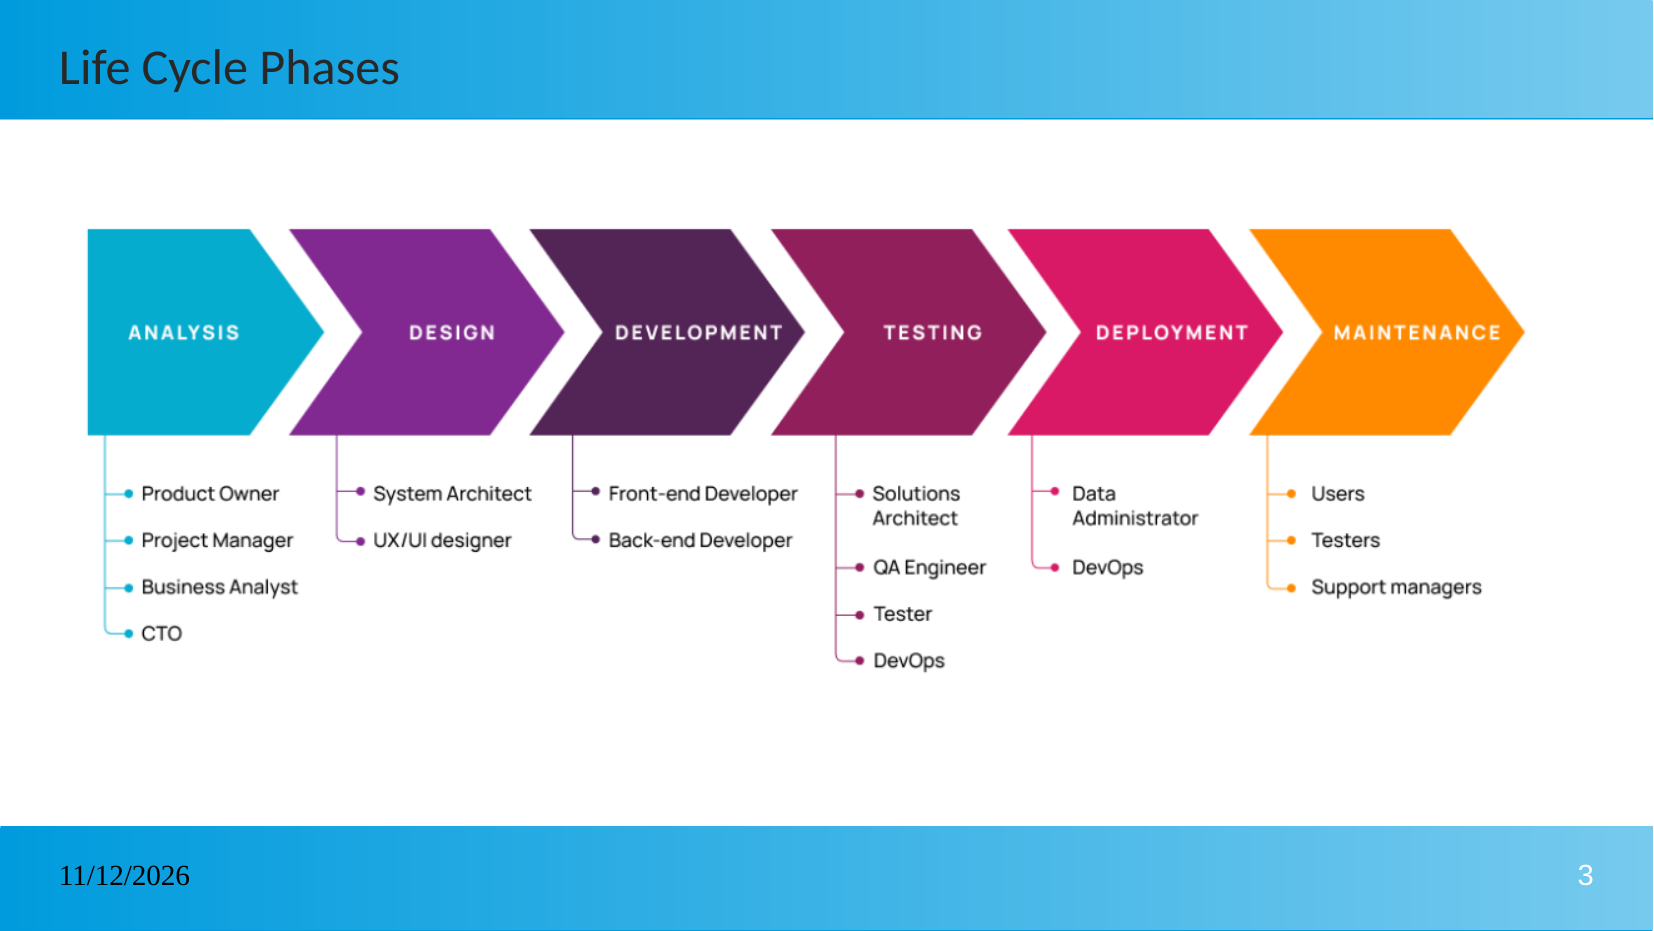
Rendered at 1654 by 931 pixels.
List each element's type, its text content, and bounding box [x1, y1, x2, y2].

title Life Cycle Phases [59, 29, 1594, 108]
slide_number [59, 856, 443, 915]
slide_number 3 [1210, 856, 1594, 915]
picture [28, 178, 1630, 686]
